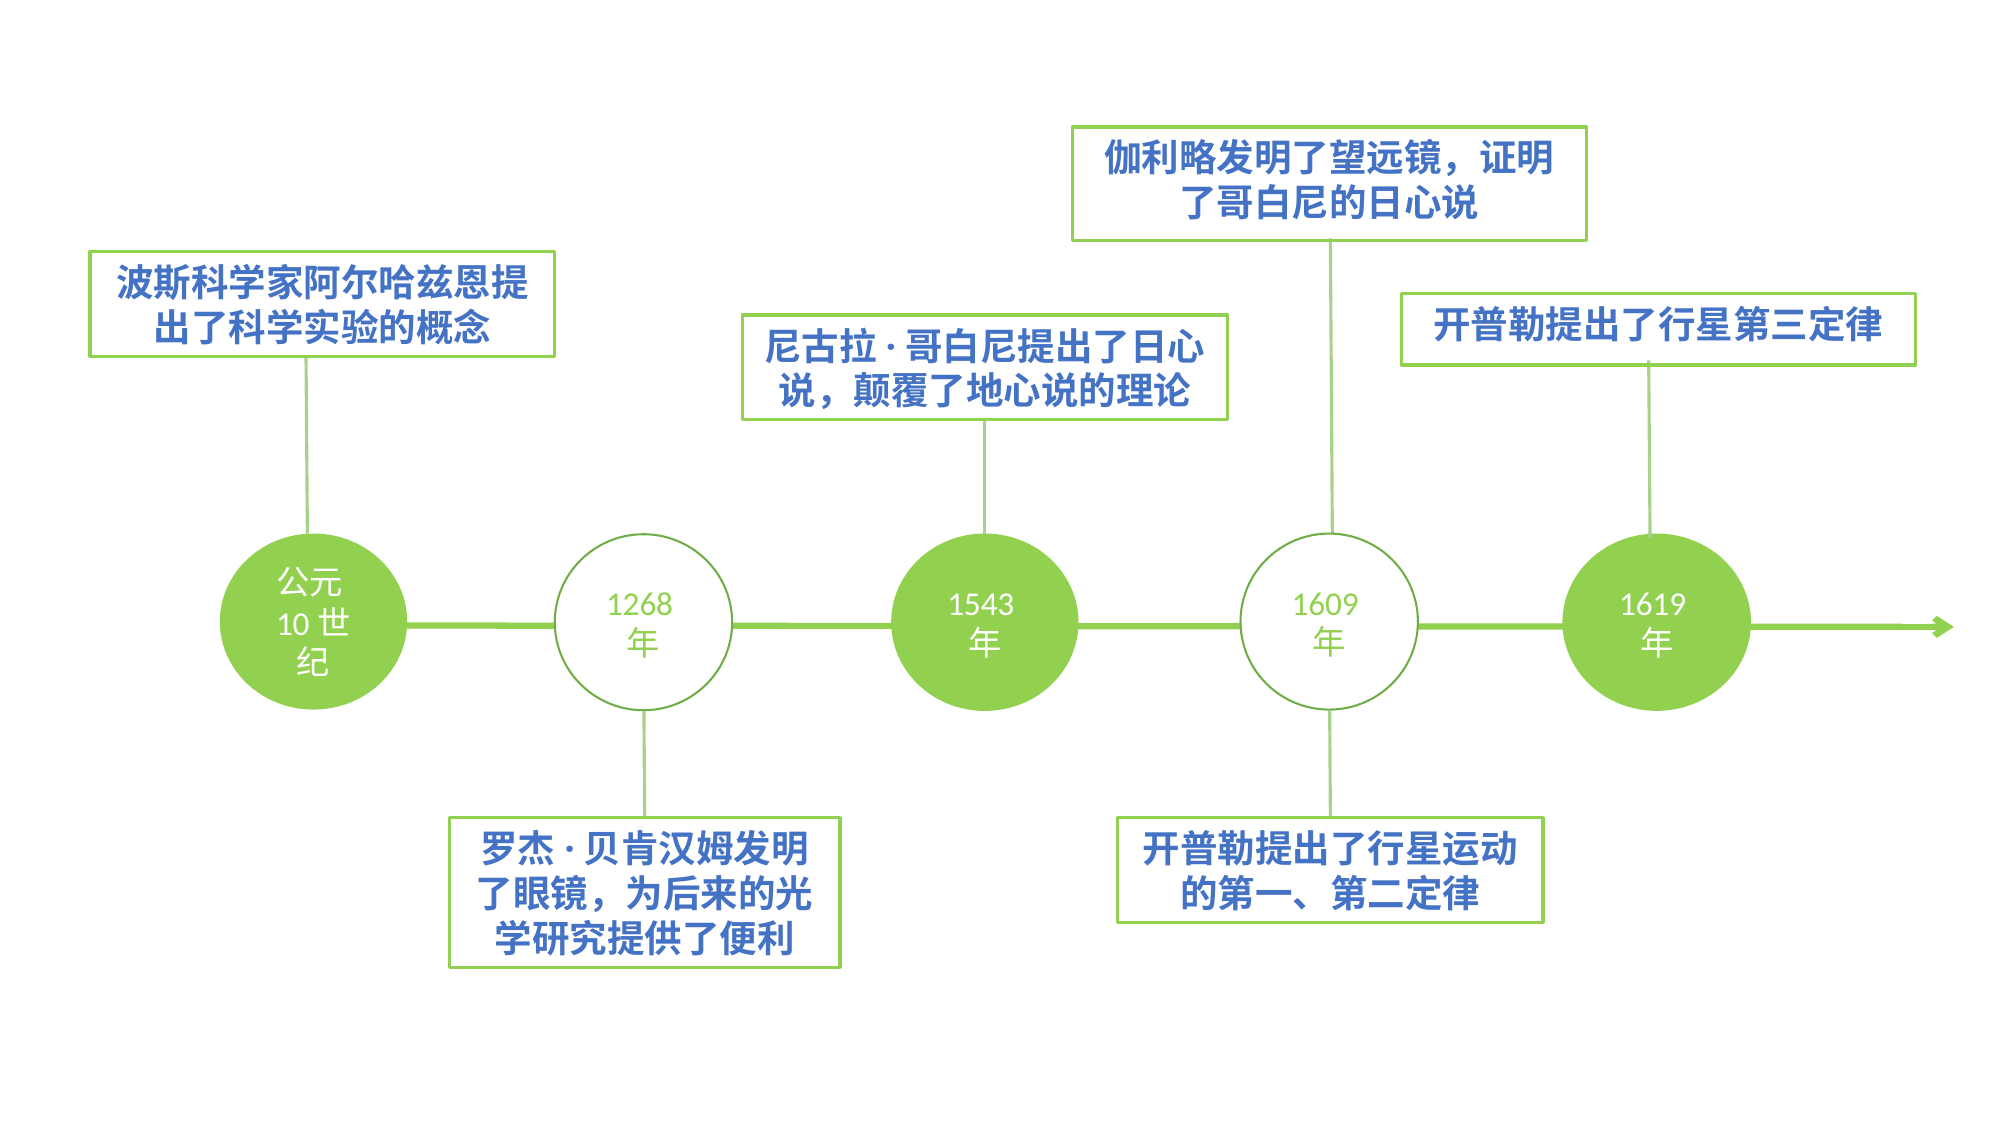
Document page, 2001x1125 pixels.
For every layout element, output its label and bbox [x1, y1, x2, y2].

text_box [89, 126, 1954, 969]
